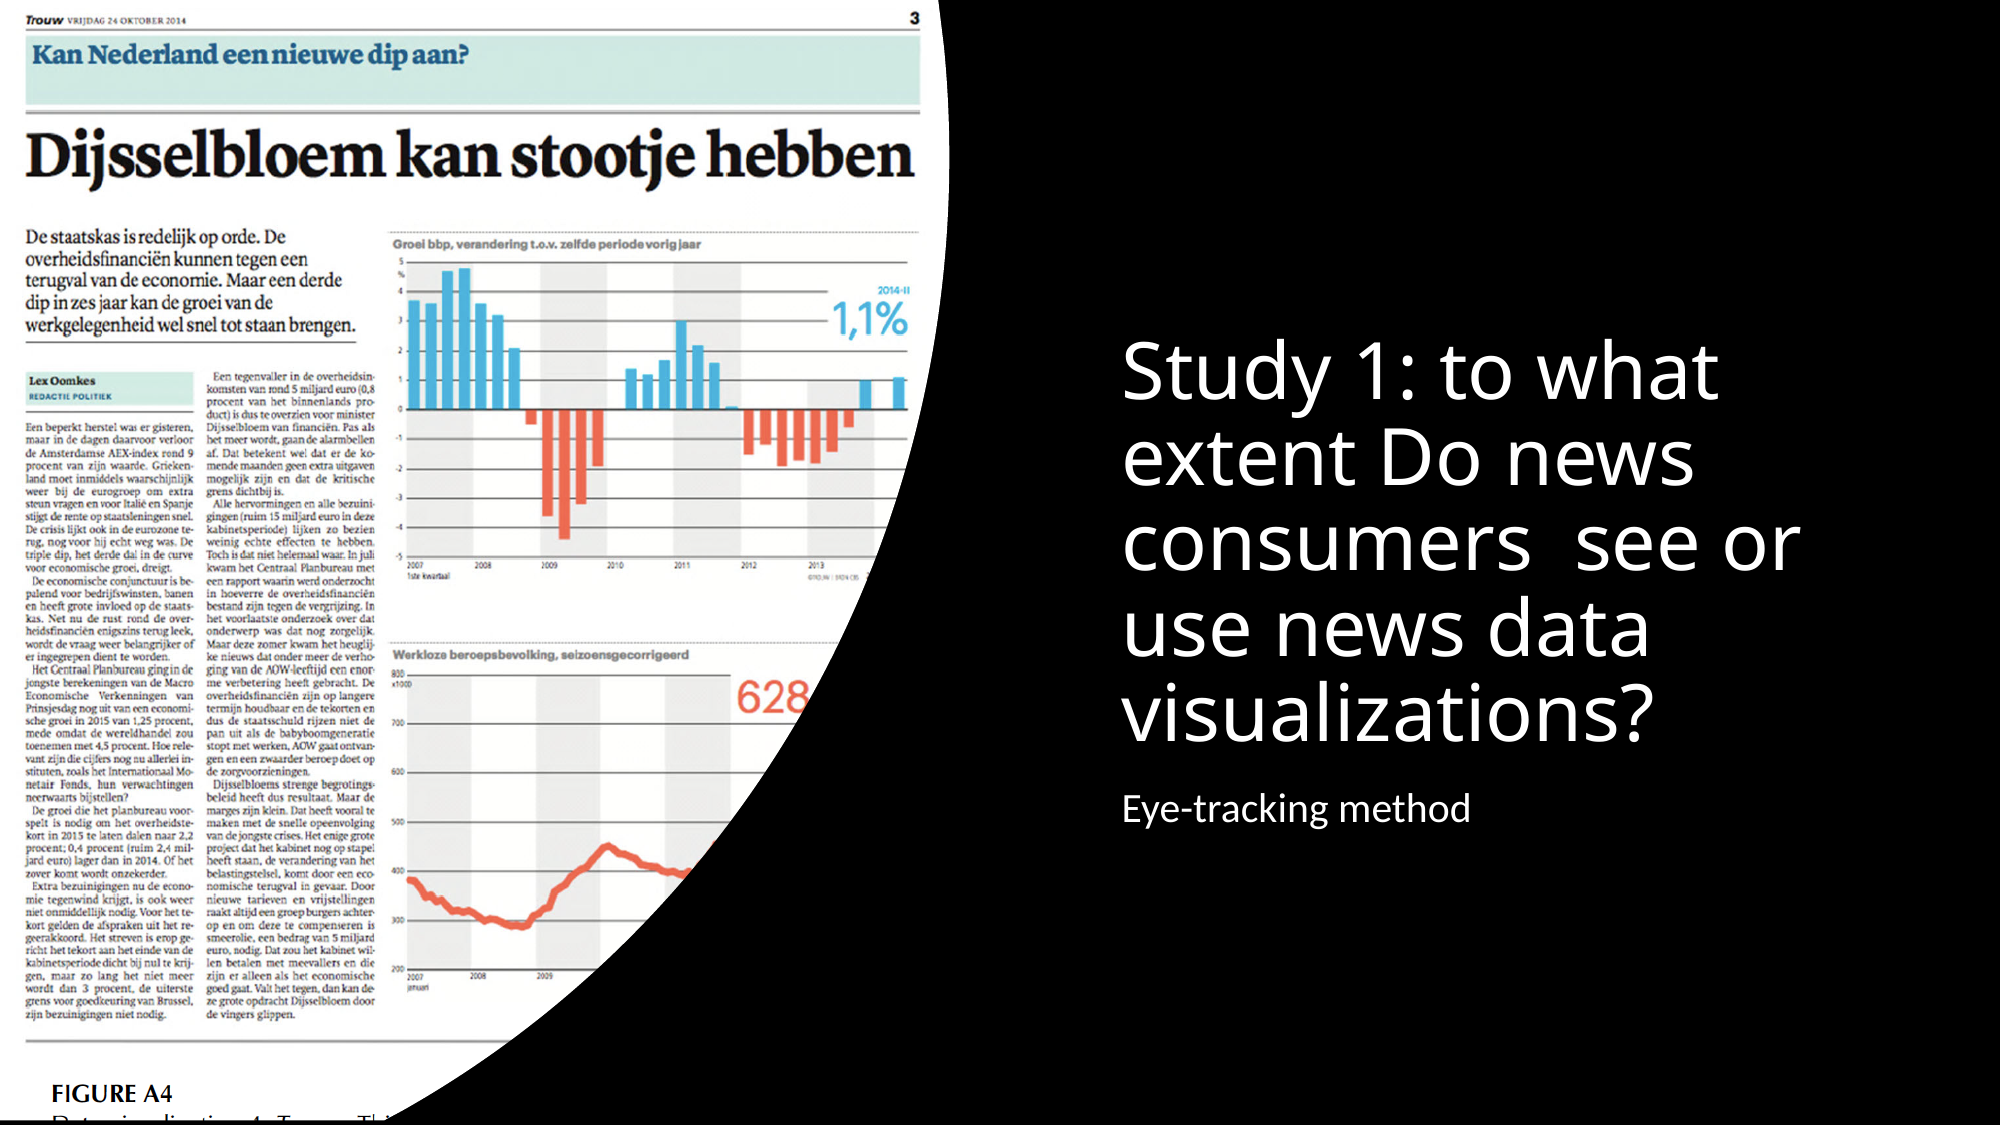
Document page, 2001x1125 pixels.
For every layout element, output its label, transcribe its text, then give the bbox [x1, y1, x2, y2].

list Eye-tracking method [1106, 779, 1869, 968]
title Study 1: to what extent Do news consumers see or use news data visualizations? [1106, 292, 1869, 767]
picture [0, 0, 950, 1121]
